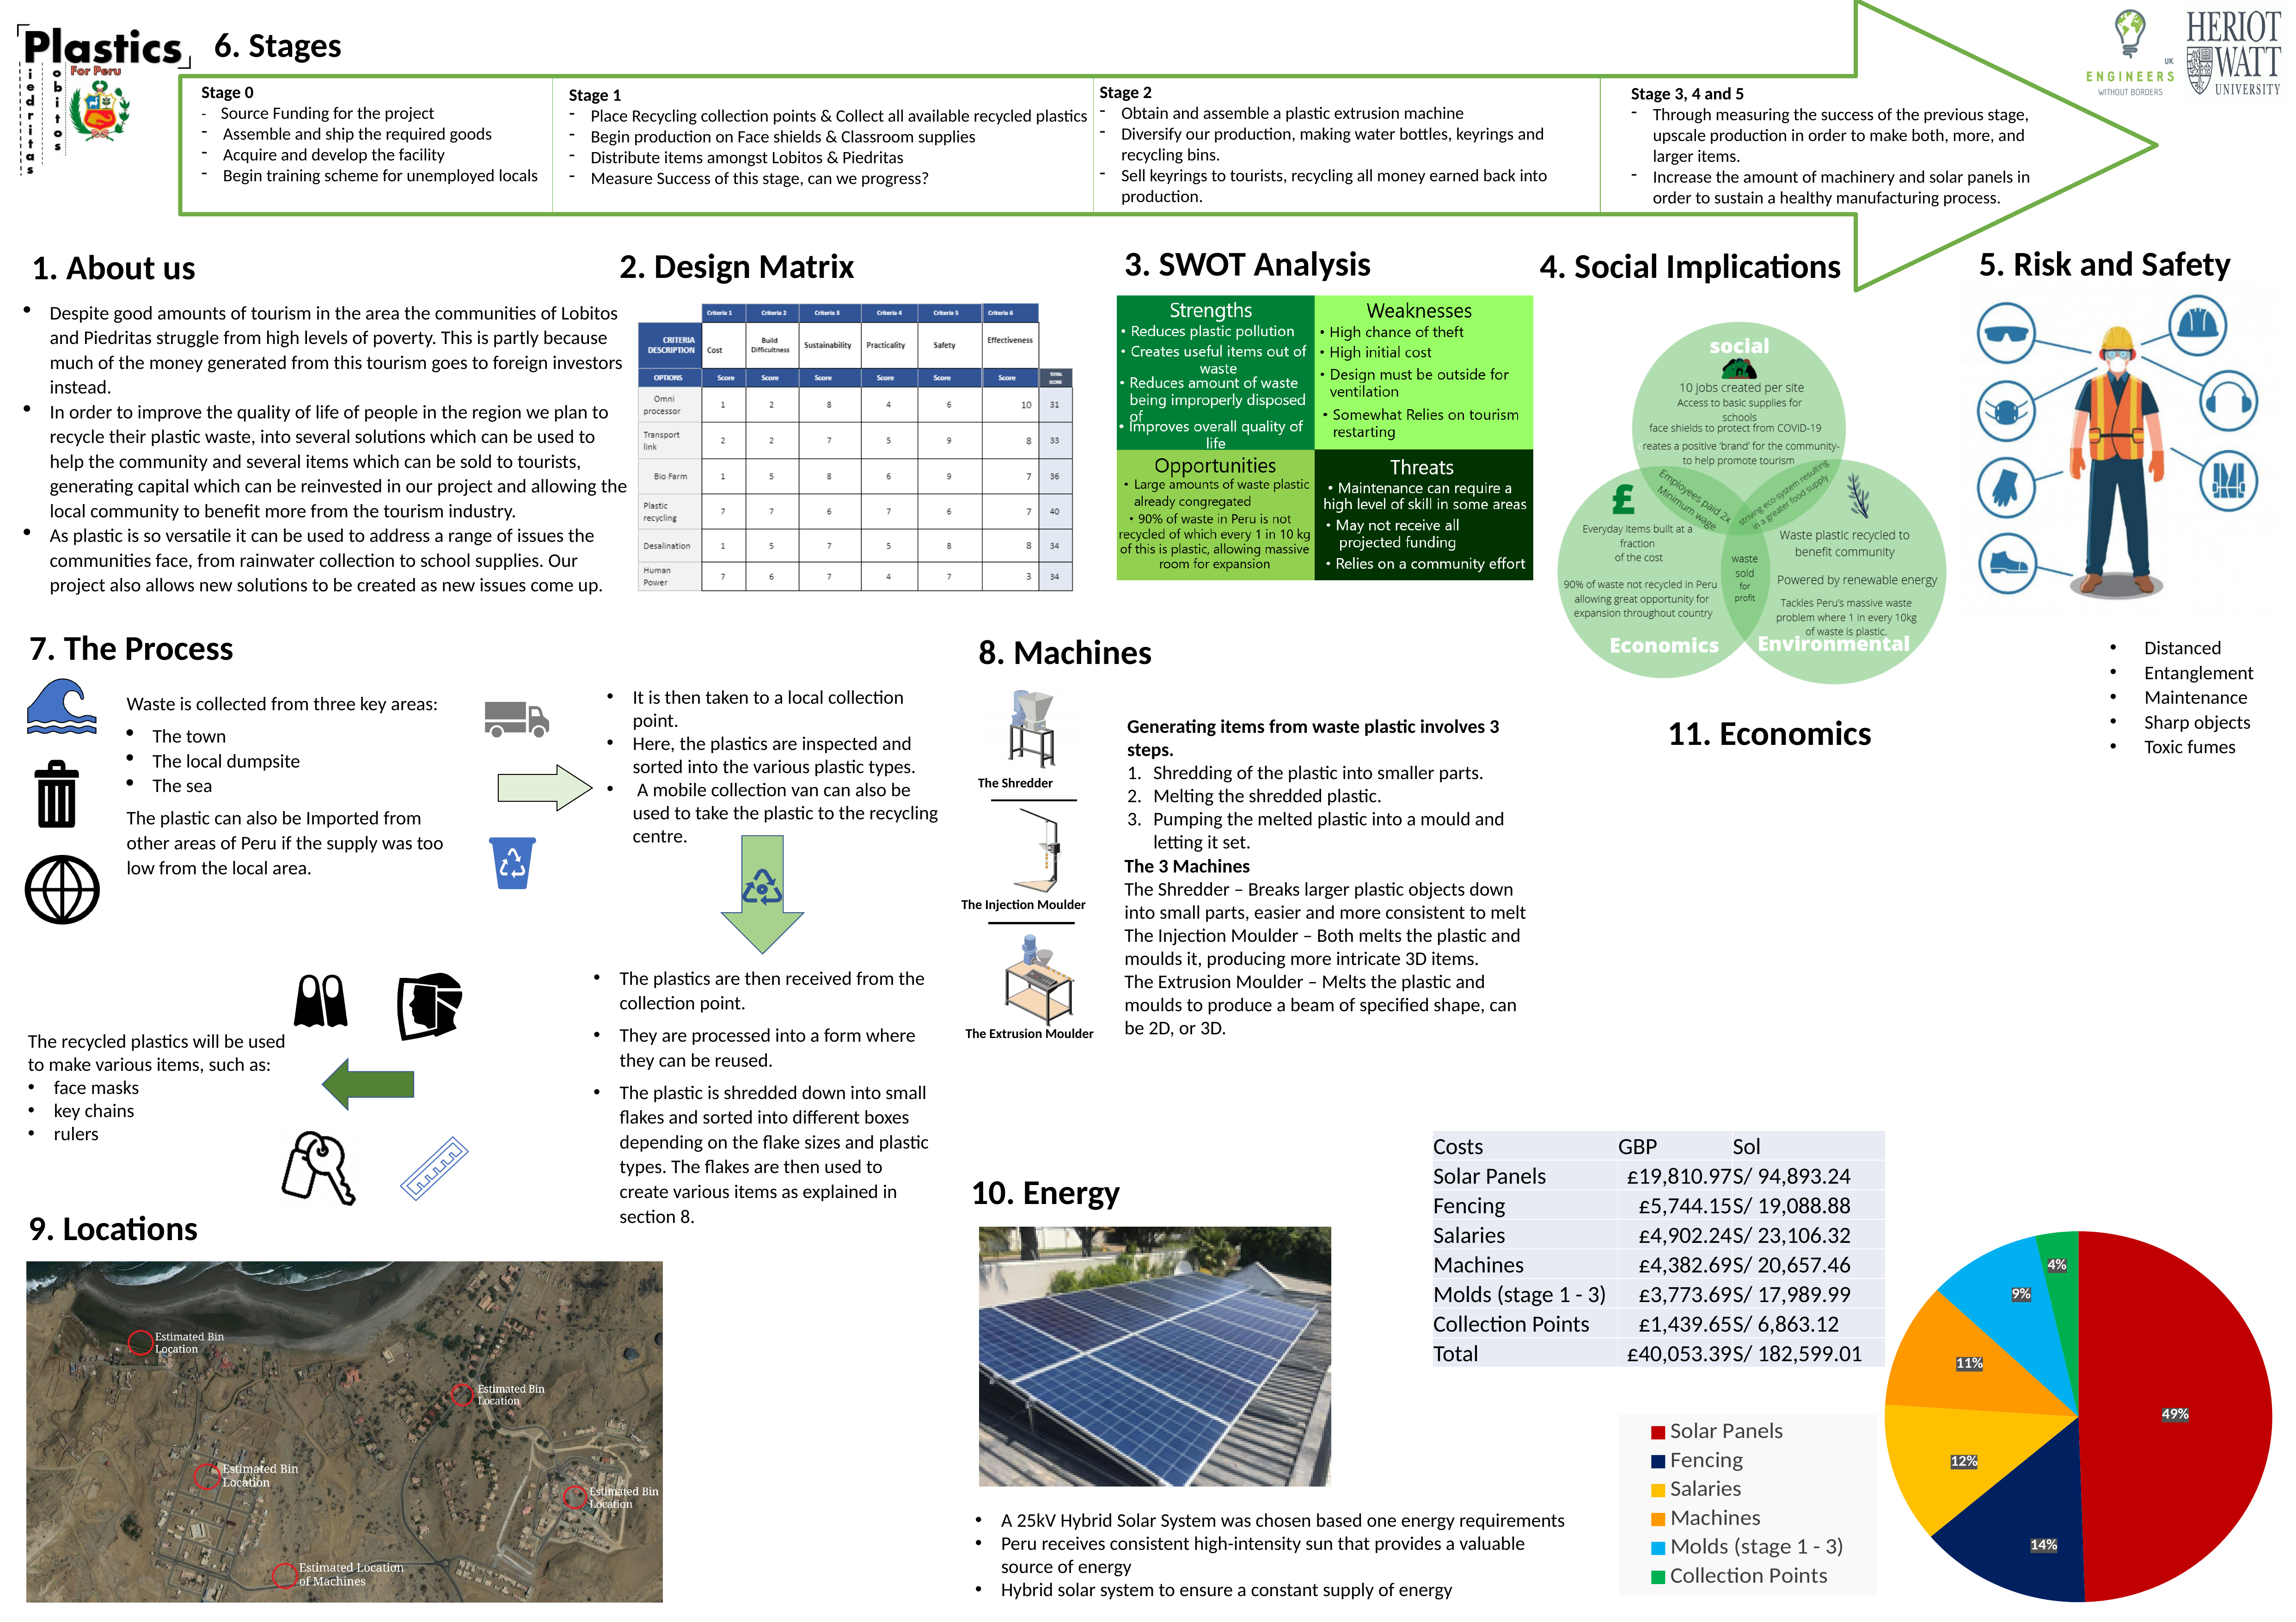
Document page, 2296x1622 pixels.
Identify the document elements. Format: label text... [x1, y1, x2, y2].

picture [1117, 295, 1533, 580]
table_cell Salaries [1433, 1220, 1499, 1248]
table_cell Solar Panels [1433, 1161, 1617, 1189]
picture [2157, 0, 2296, 105]
text_box 7. The Process [6, 622, 257, 671]
table_header Costs [1433, 1131, 1617, 1160]
text_box 11. Economics [1660, 707, 1880, 756]
table_cell Collection Points [1433, 1309, 1499, 1337]
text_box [15, 664, 948, 1232]
table_cell £5,744.15 [1618, 1190, 1732, 1214]
picture [621, 289, 1092, 596]
text_box 9. Locations [21, 1232, 207, 1251]
table_header Sol [1733, 1131, 1885, 1160]
table_cell Molds (stage 1 - 3) [1433, 1279, 1499, 1308]
text_box 10. Energy [964, 1166, 1128, 1215]
text_box A 25kV Hybrid Solar System was chosen based one energy requirements Peru receives consistent high-intensity sun that provides a valuable source of energy Hybrid solar system to ensure a constant supply of energy [968, 1504, 1499, 1604]
text_box 5. Risk and Safety [2157, 238, 2243, 280]
text_box 1. About us [10, 241, 180, 290]
text_box Despite good amounts of tourism in the area the communities of Lobitos and Piedritas struggle from high levels of poverty. This is partly because much of the money generated from this tourism goes to foreign investors instead. In order to improve the quality of life of people in the region we plan to recycle their plastic waste, into several solutions which can be used to help the community and several items which can be sold to tourists, generating capital which can be reinvested in our project and allowing the local community to benefit more from the tourism industry. As plastic is so versatile it can be used to address a range of issues the communities face, from rainwater collection to school supplies. Our project also allows new solutions to be created as new issues come up. [17, 295, 636, 599]
table_cell Fencing [1433, 1190, 1617, 1219]
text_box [955, 681, 1553, 1068]
table_cell Machines [1433, 1249, 1499, 1278]
table_cell S/ 94,893.24 [1733, 1161, 1885, 1189]
picture [26, 1261, 663, 1603]
table_cell S/ 19,088.88 [1733, 1190, 1885, 1214]
picture [979, 1227, 1331, 1487]
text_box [180, 0, 2157, 365]
text_box Distanced Entanglement Maintenance Sharp objects Toxic fumes [2103, 630, 2286, 761]
table_header GBP [1618, 1131, 1732, 1160]
picture [9, 12, 180, 186]
text_box 8. Machines [972, 626, 1238, 675]
table_cell £19,810.97 [1618, 1161, 1732, 1189]
table_cell Total [1433, 1338, 1499, 1367]
chart [1499, 1214, 2296, 1604]
picture [1539, 280, 2278, 699]
picture [482, 684, 552, 754]
